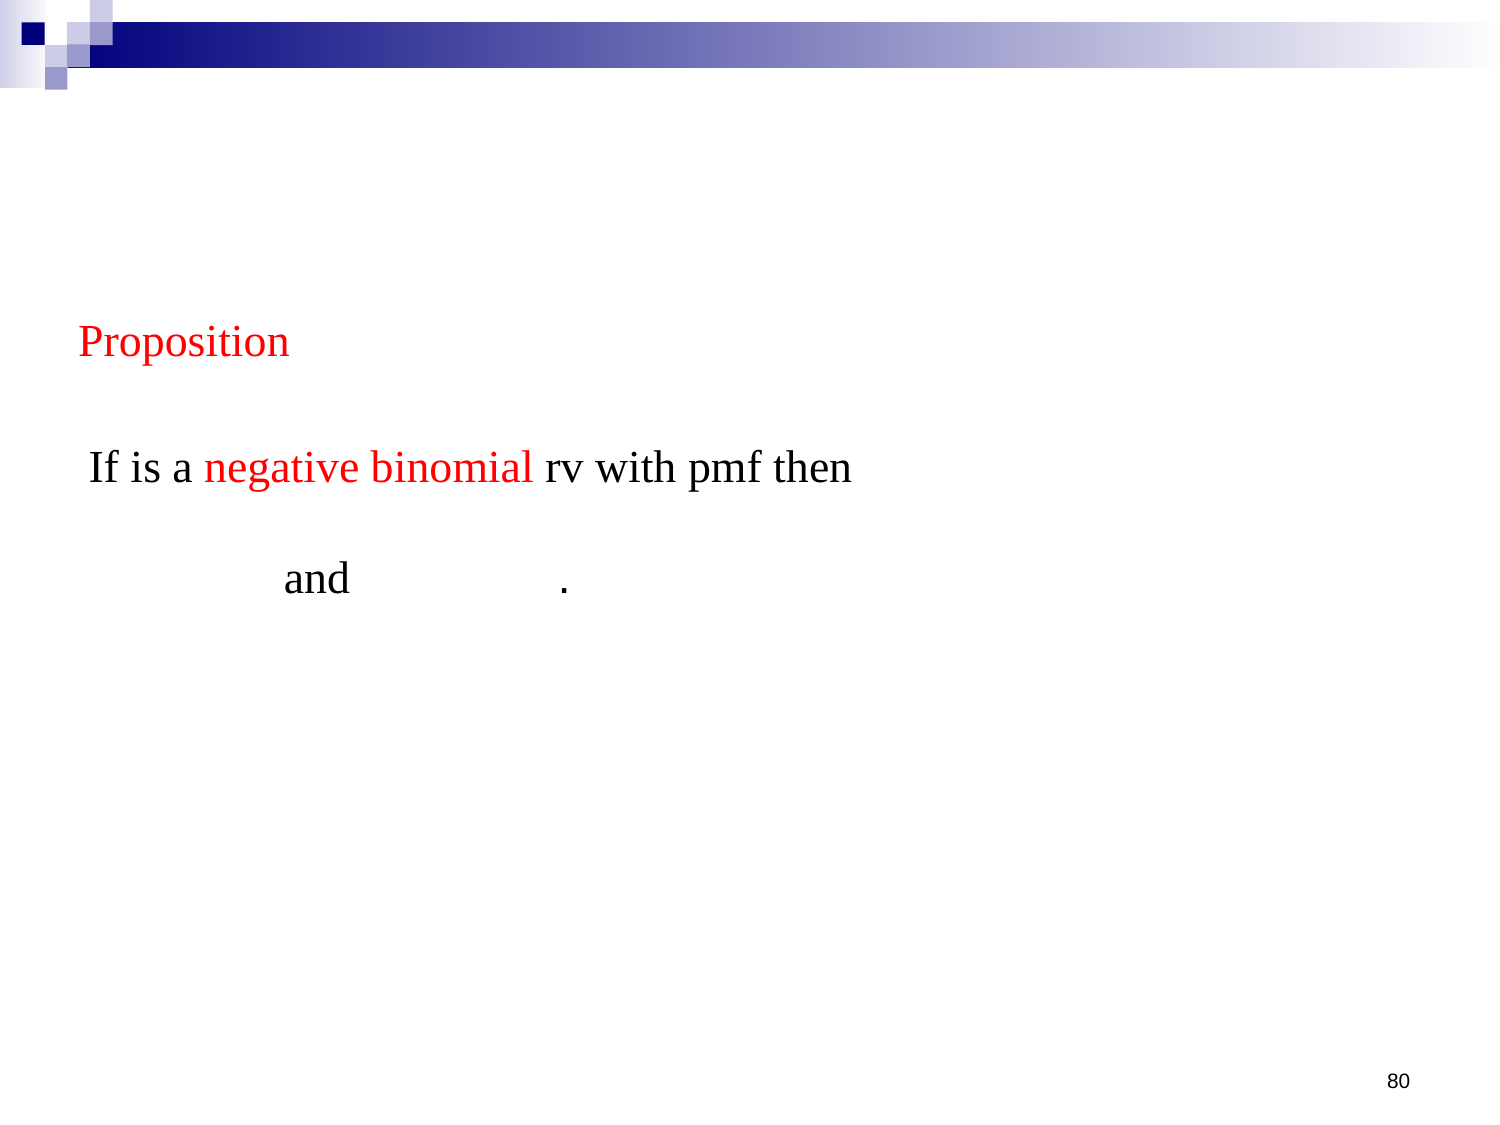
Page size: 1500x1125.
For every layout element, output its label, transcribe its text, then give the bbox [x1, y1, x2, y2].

slide_number 80 [1074, 1024, 1426, 1101]
text_box Proposition [63, 303, 411, 374]
